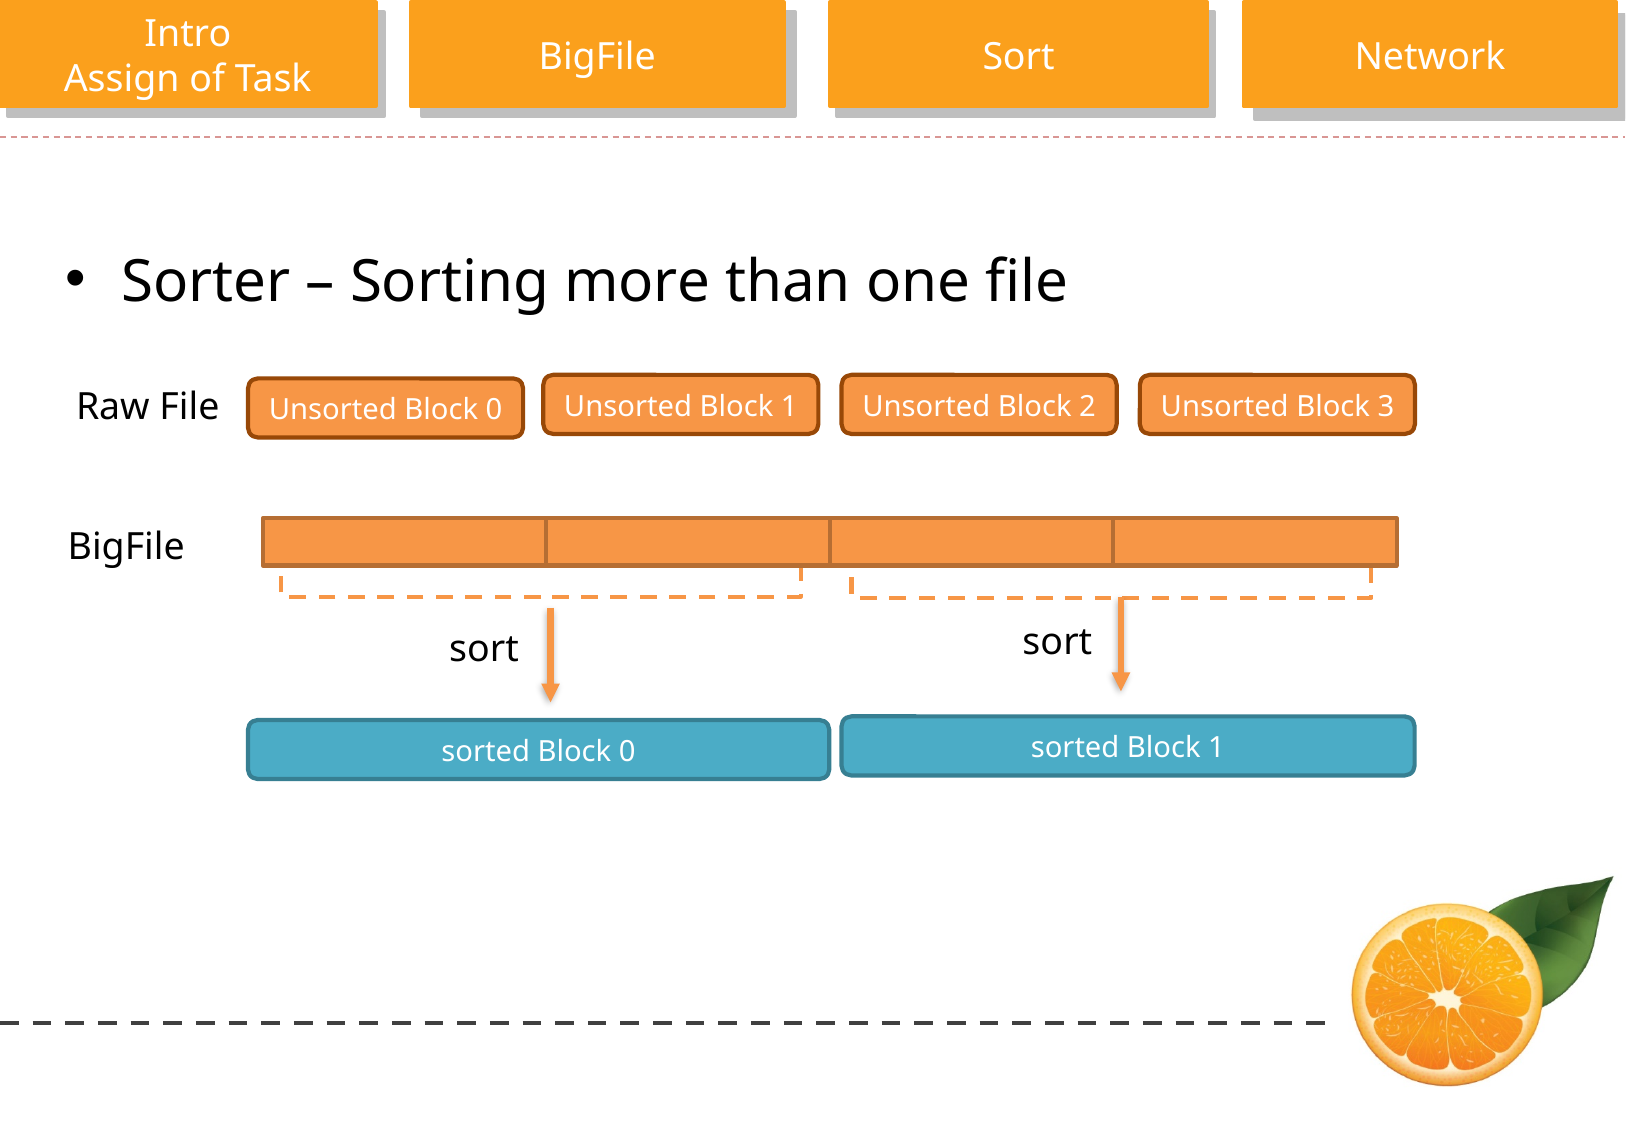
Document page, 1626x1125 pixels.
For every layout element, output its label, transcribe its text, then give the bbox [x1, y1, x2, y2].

text_box Raw File [61, 374, 235, 435]
text_box [544, 516, 828, 568]
list Sorter – Sorting more than one file [50, 235, 1513, 978]
text_box [828, 516, 1111, 568]
picture [1337, 845, 1625, 1120]
text_box sorted Block 1 [839, 714, 1417, 778]
text_box sorted Block 0 [245, 717, 832, 782]
text_box BigFile [52, 514, 200, 575]
text_box Unsorted Block 2 [839, 372, 1119, 437]
text_box Unsorted Block 0 [245, 376, 526, 440]
text_box Unsorted Block 3 [1137, 372, 1418, 437]
text_box Unsorted Block 1 [541, 372, 821, 437]
text_box [261, 516, 544, 568]
text_box [1111, 516, 1399, 568]
text_box sort [434, 616, 534, 676]
text_box sort [1007, 609, 1108, 670]
